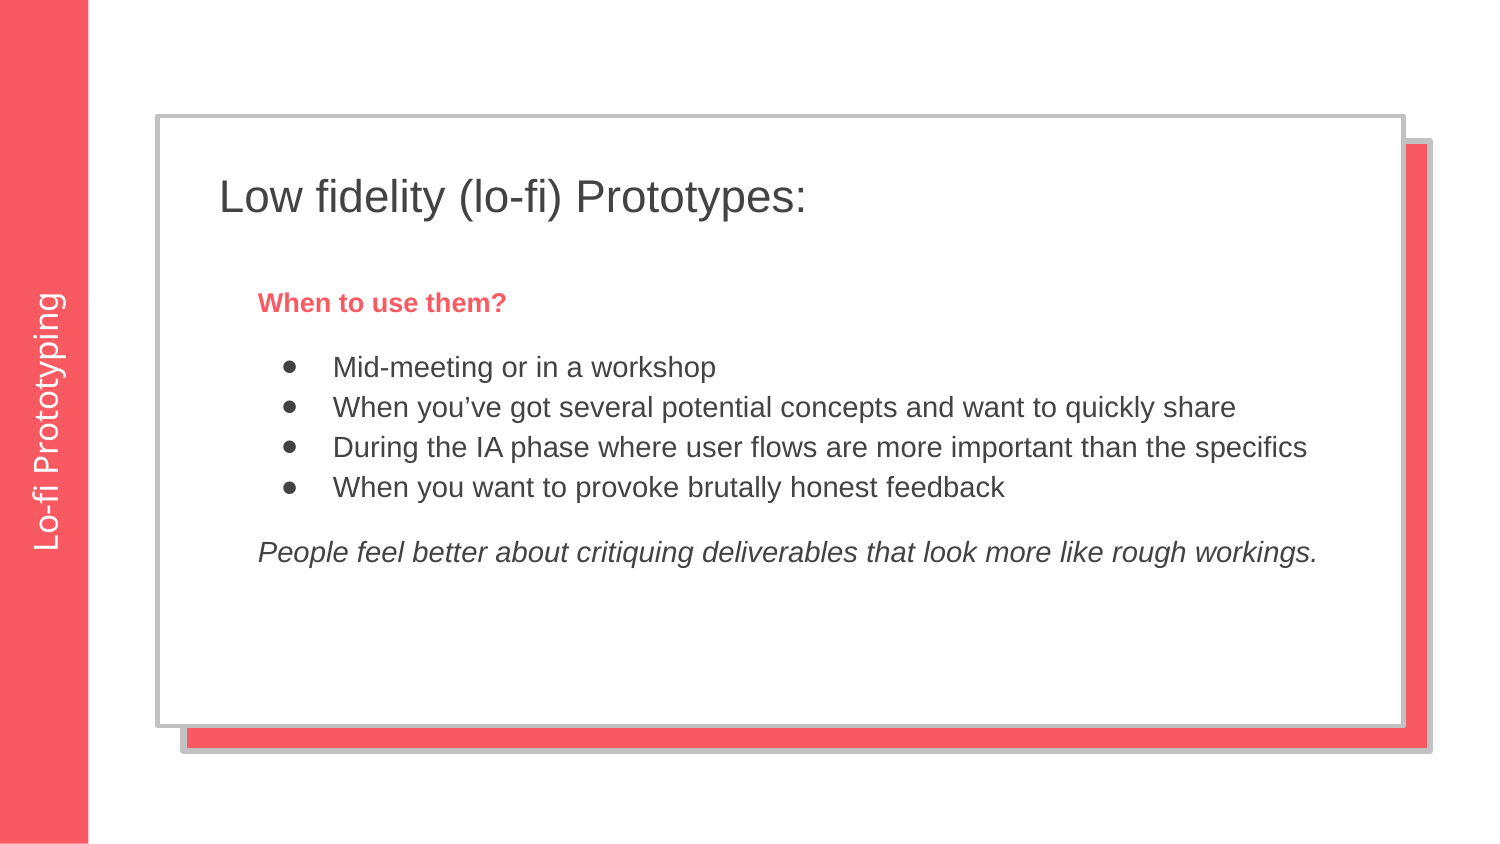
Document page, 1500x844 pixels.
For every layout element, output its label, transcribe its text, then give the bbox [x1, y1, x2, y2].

title Lo-fi Prototyping [17, 41, 72, 803]
text_box When to use them? Mid-meeting or in a workshop When you’ve got several potential concepts and want to quickly share During the IA phase where user flows are more important than the specifics When you want to provoke brutally honest feedback People feel better about critiquing deliverables that look more like rough workings. [242, 223, 1362, 626]
title Low fidelity (lo-fi) Prototypes: [181, 128, 984, 262]
